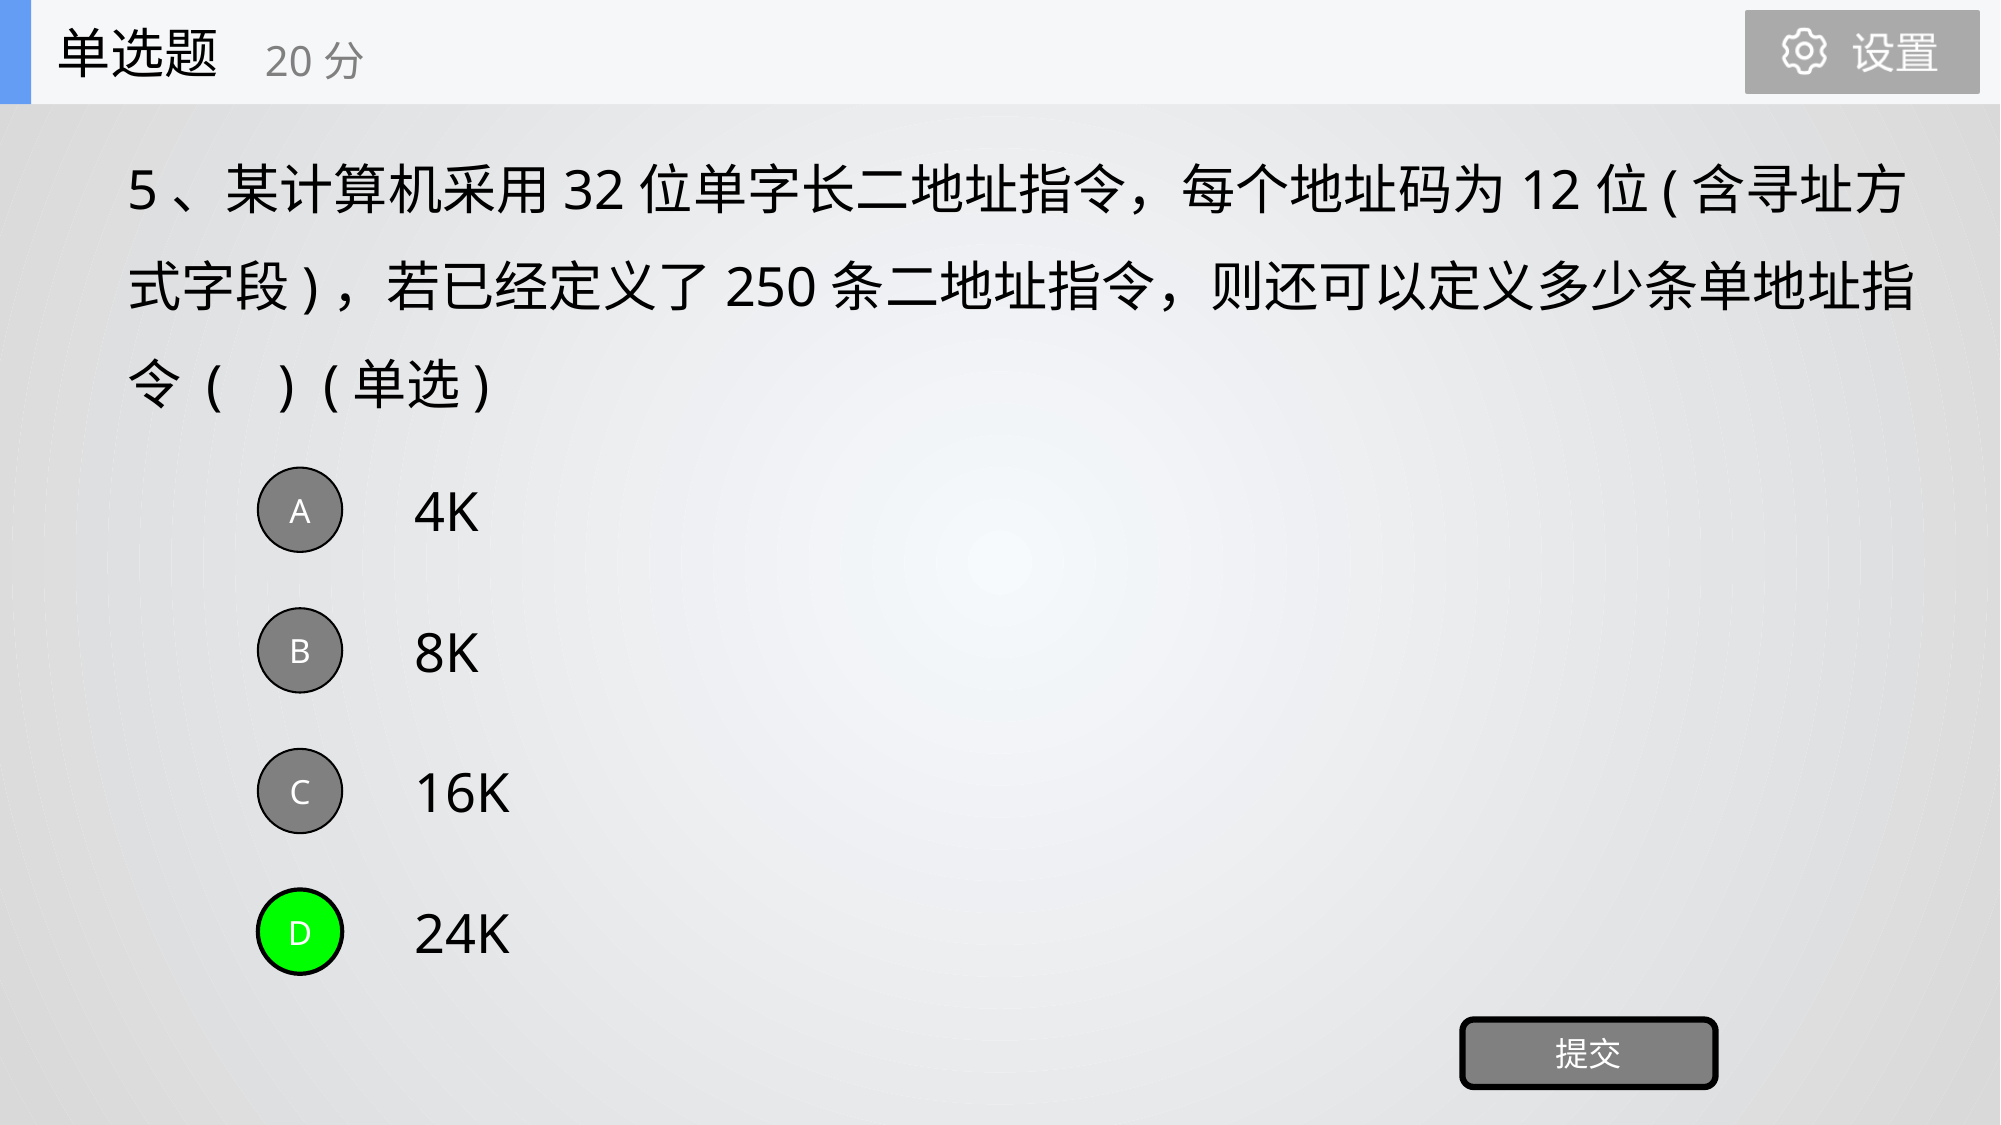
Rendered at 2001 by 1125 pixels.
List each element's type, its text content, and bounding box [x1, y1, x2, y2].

text_box 提交 [1461, 1018, 1717, 1089]
text_box A [256, 466, 344, 553]
text_box B [256, 607, 344, 694]
text_box 5、某计算机采用32位单字长二地址指令，每个地址码为12位(含寻址方式字段)，若已经定义了250条二地址指令，则还可以定义多少条单地址指令 ( ) (单选) [112, 115, 1961, 423]
picture [1745, 10, 1980, 94]
text_box 4K [399, 469, 513, 550]
text_box 8K [399, 610, 513, 691]
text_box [0, 0, 2000, 105]
text_box D [256, 888, 344, 975]
text_box C [256, 747, 344, 835]
text_box 16K [399, 751, 544, 831]
text_box 24K [399, 891, 544, 972]
